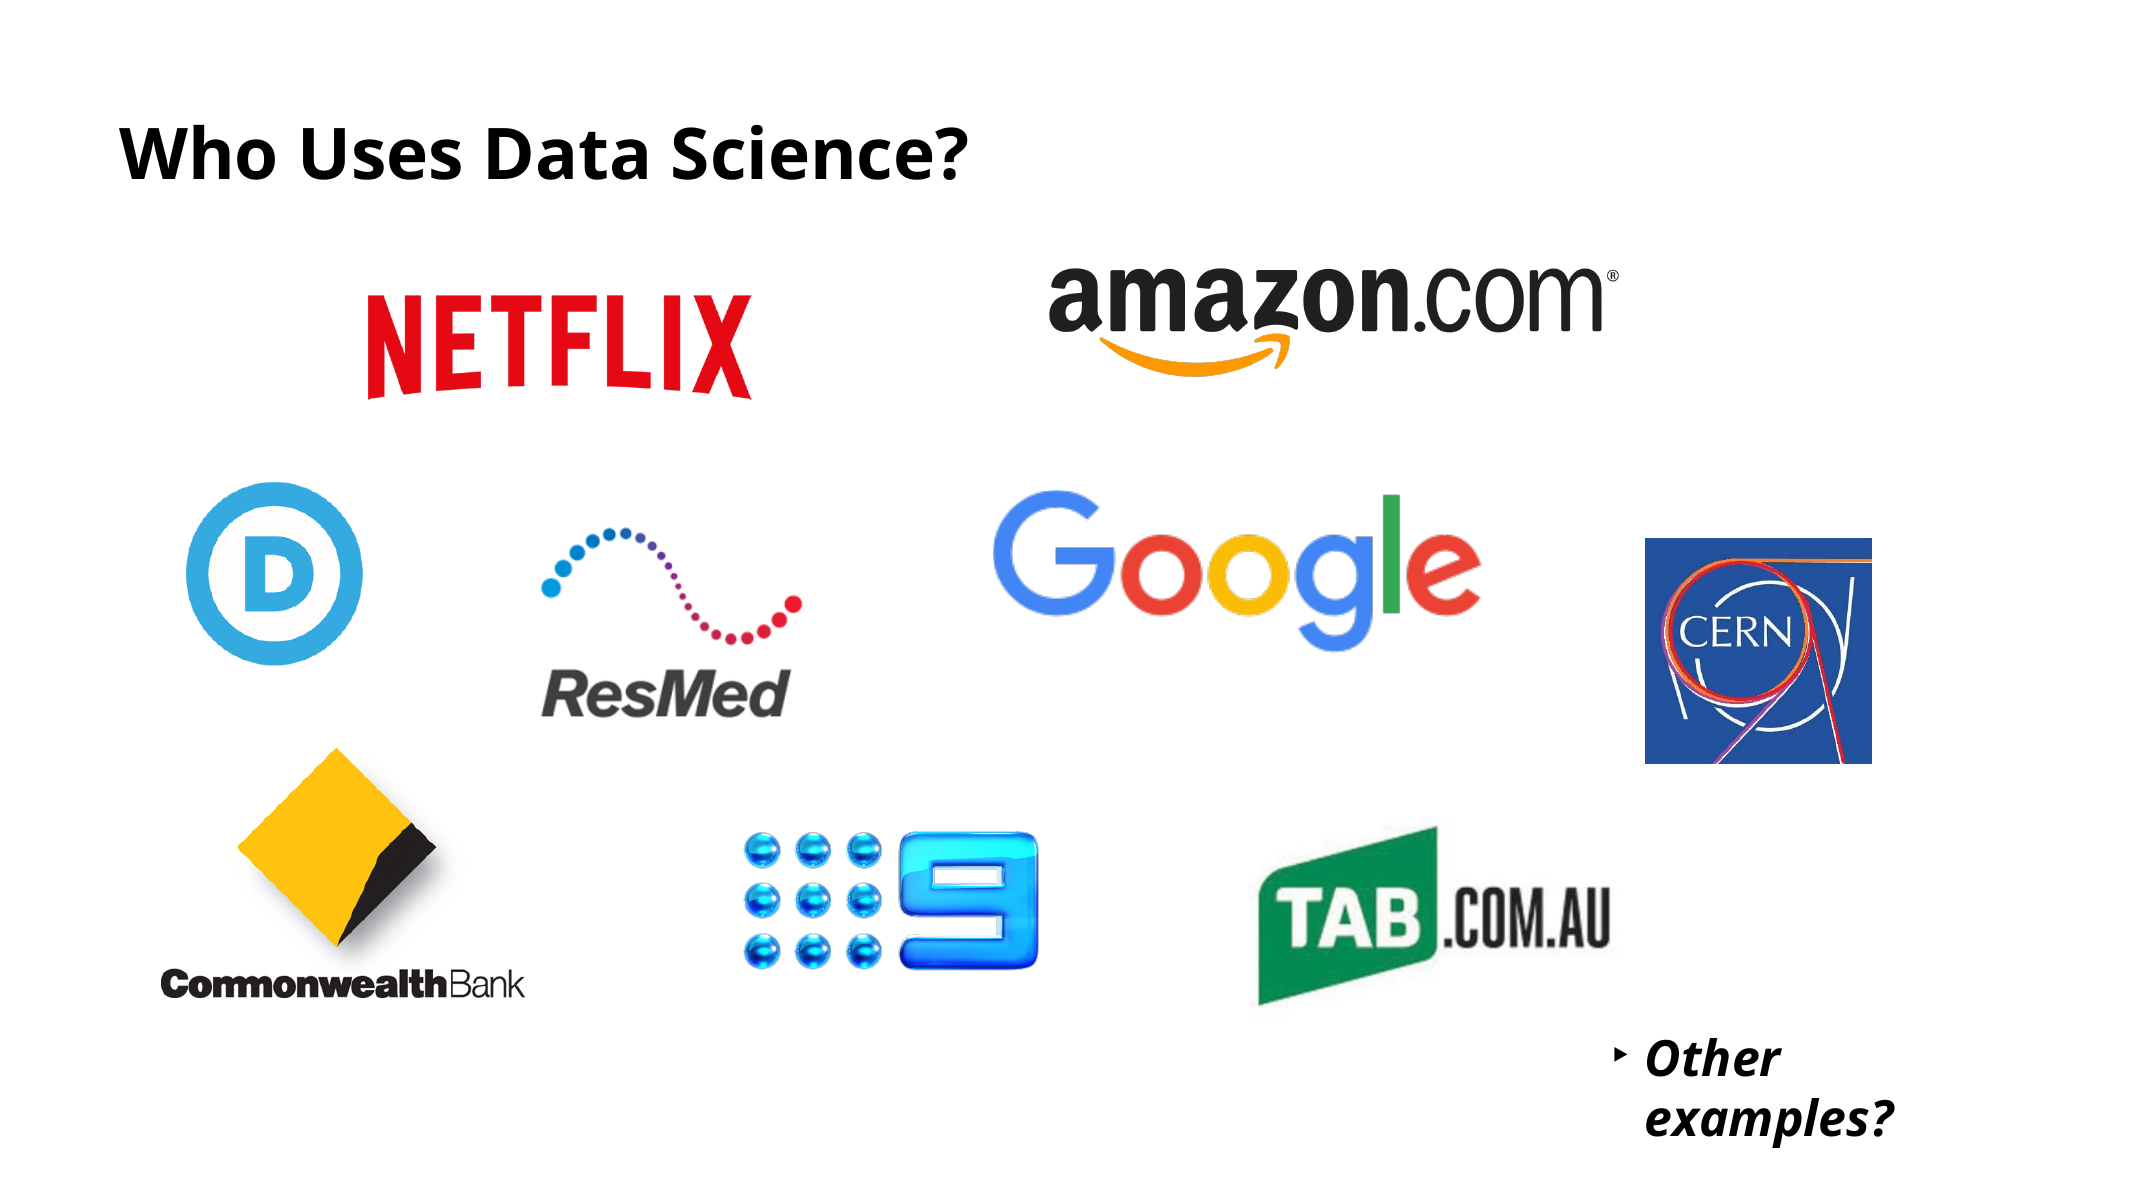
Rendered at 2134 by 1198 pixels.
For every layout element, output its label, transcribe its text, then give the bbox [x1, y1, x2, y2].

picture [1248, 816, 1621, 1018]
picture [126, 505, 806, 1011]
picture [1645, 537, 1872, 764]
picture [25, 246, 761, 705]
picture [1045, 264, 1623, 381]
picture [993, 490, 1485, 658]
text_box Other examples? [1596, 1011, 2042, 1162]
picture [741, 829, 1040, 972]
title Who Uses Data Science? [103, 92, 2030, 211]
